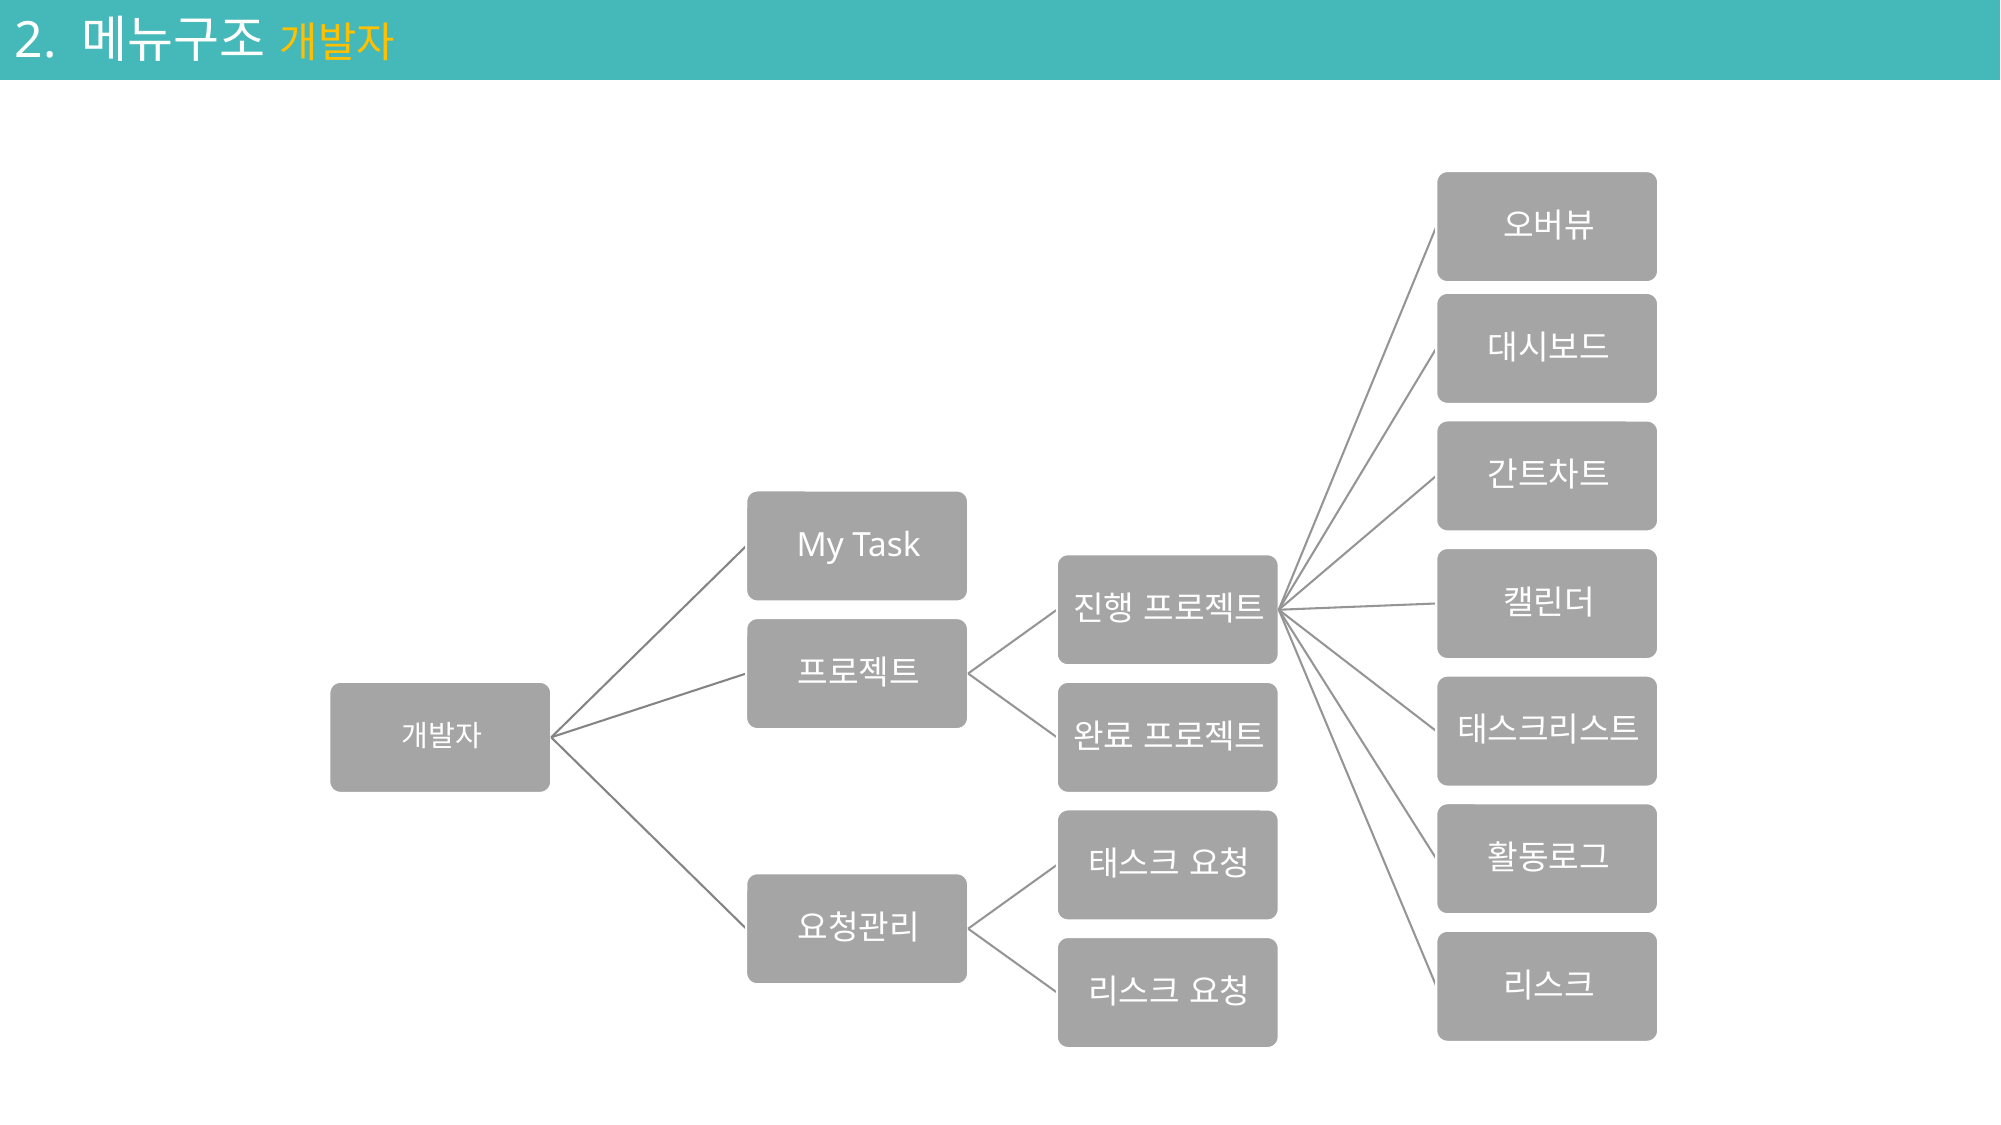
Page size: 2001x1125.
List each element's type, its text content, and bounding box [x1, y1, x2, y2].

text_box [0, 0, 2000, 80]
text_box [128, 171, 1897, 1049]
text_box 2. 메뉴구조 개발자 [0, 0, 457, 75]
